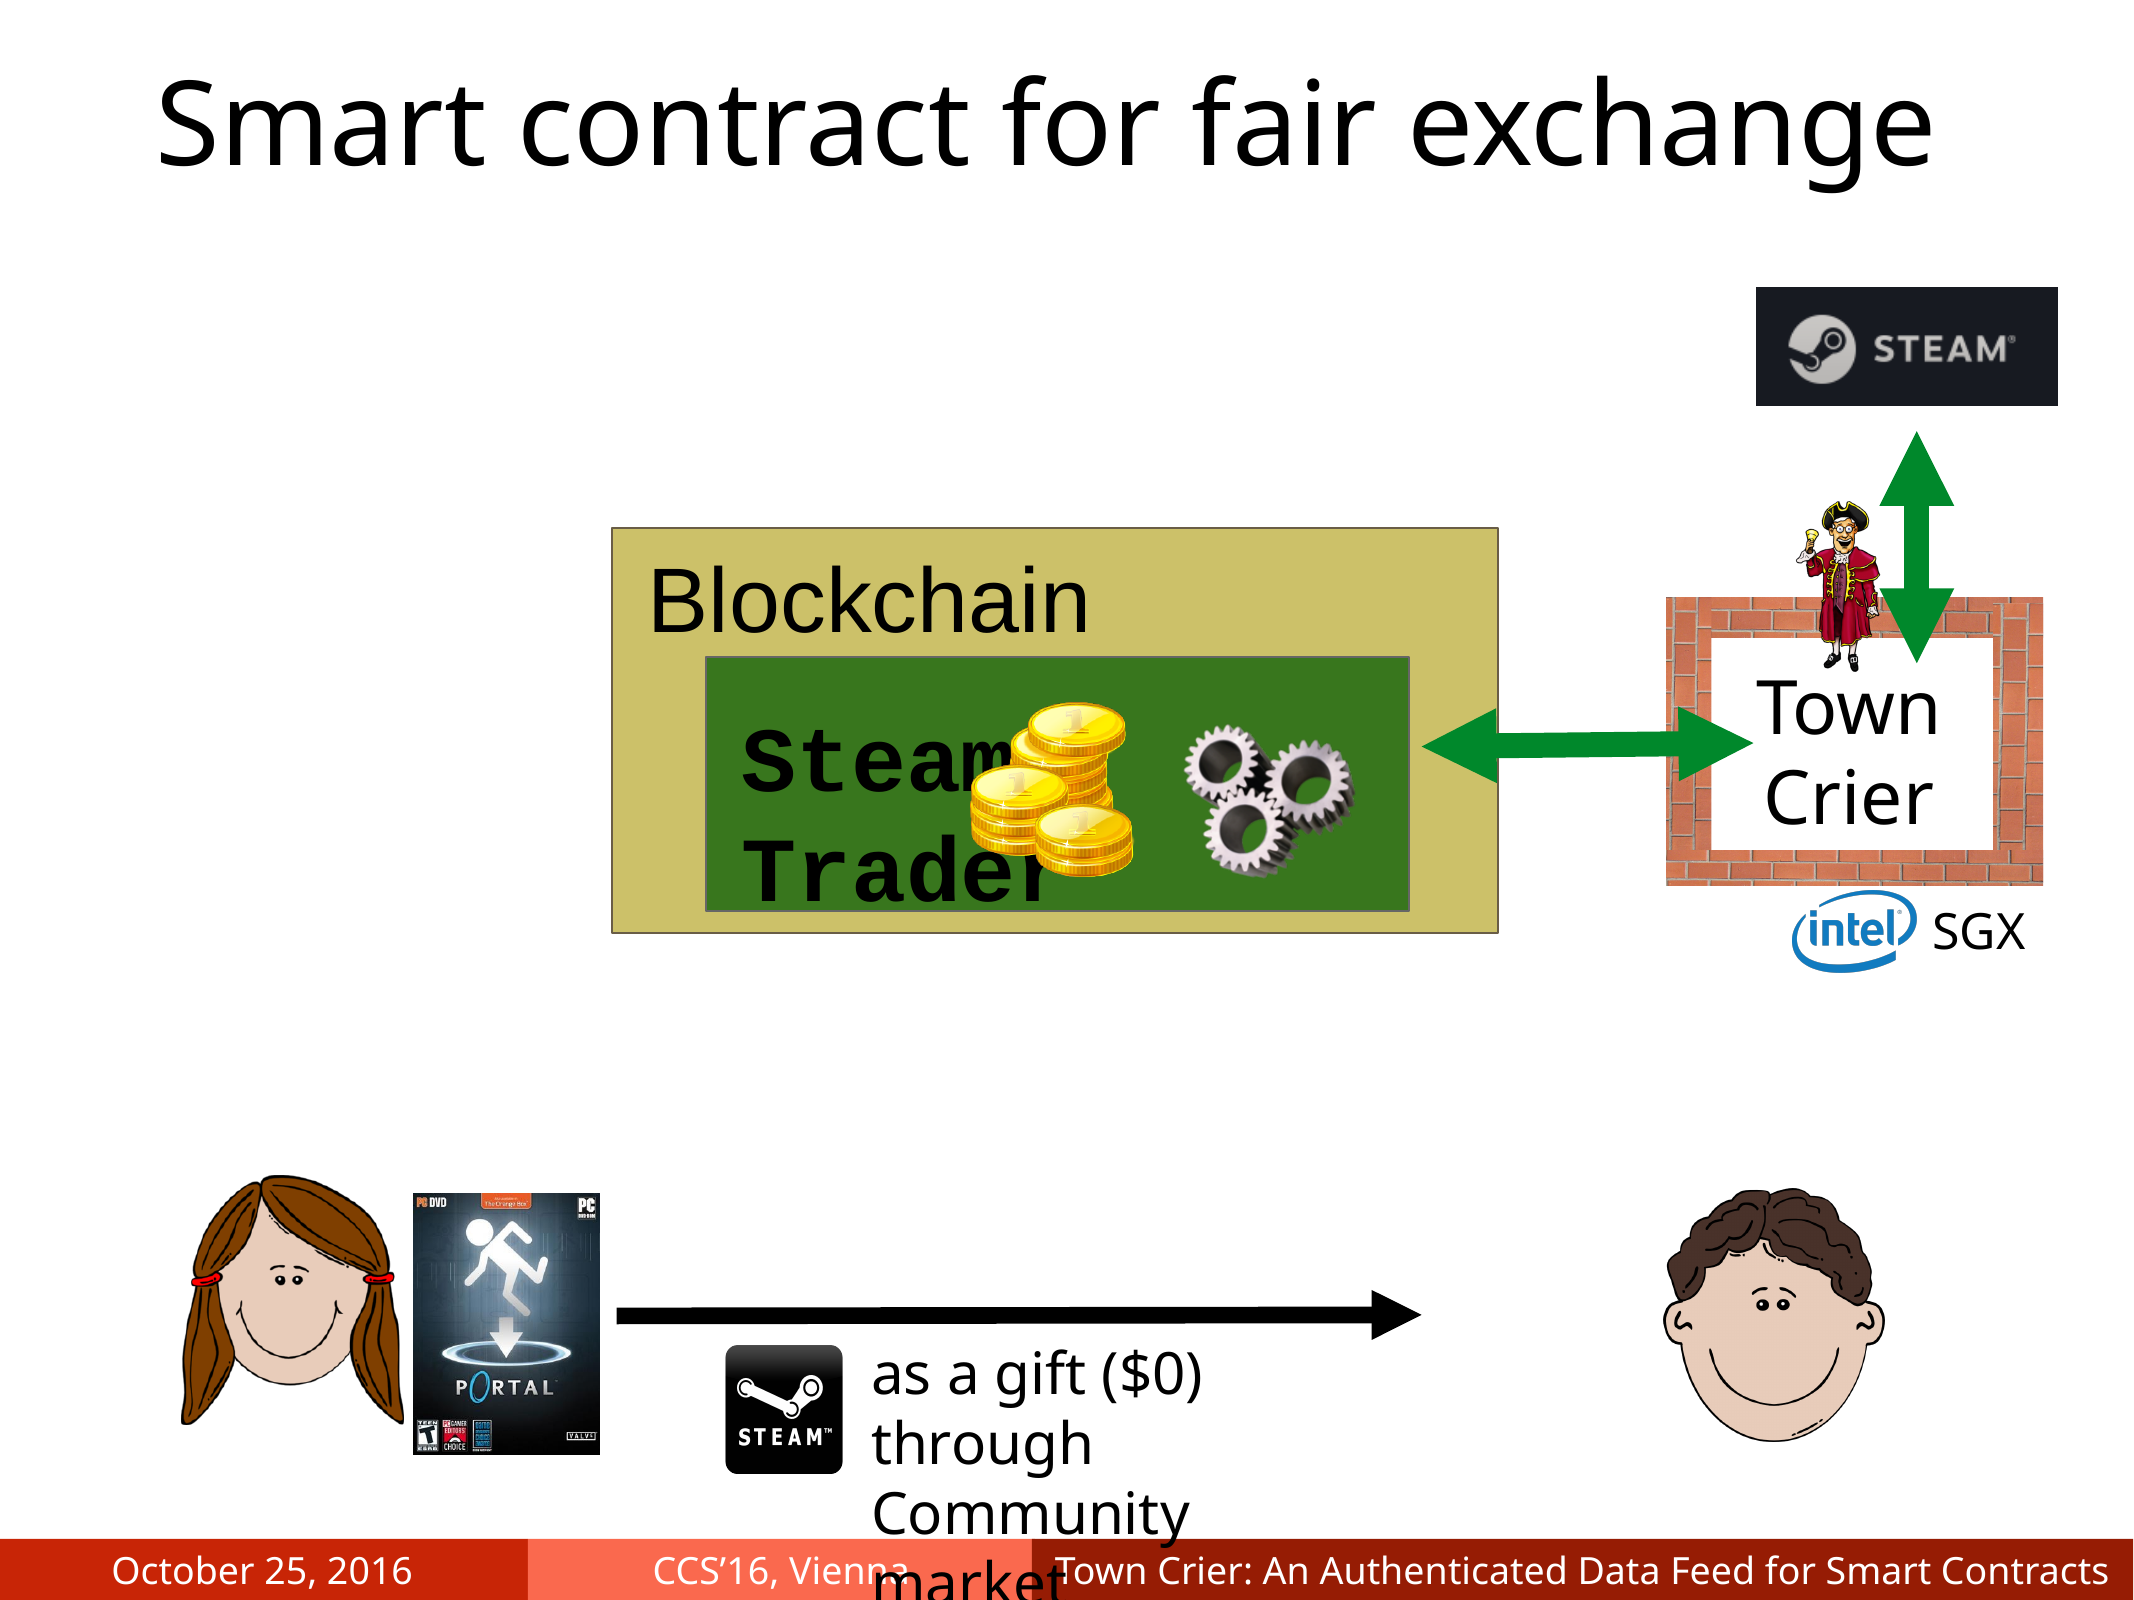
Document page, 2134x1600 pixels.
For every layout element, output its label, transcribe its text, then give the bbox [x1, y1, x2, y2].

picture [945, 681, 1156, 893]
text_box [1421, 742, 1754, 747]
picture [1755, 286, 2058, 407]
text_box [611, 519, 1499, 934]
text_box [616, 1314, 1422, 1500]
picture [413, 1192, 600, 1456]
title Smart contract for fair exchange [146, 30, 1969, 206]
picture [181, 1175, 404, 1426]
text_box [1665, 496, 2052, 975]
picture [1662, 1187, 1885, 1442]
